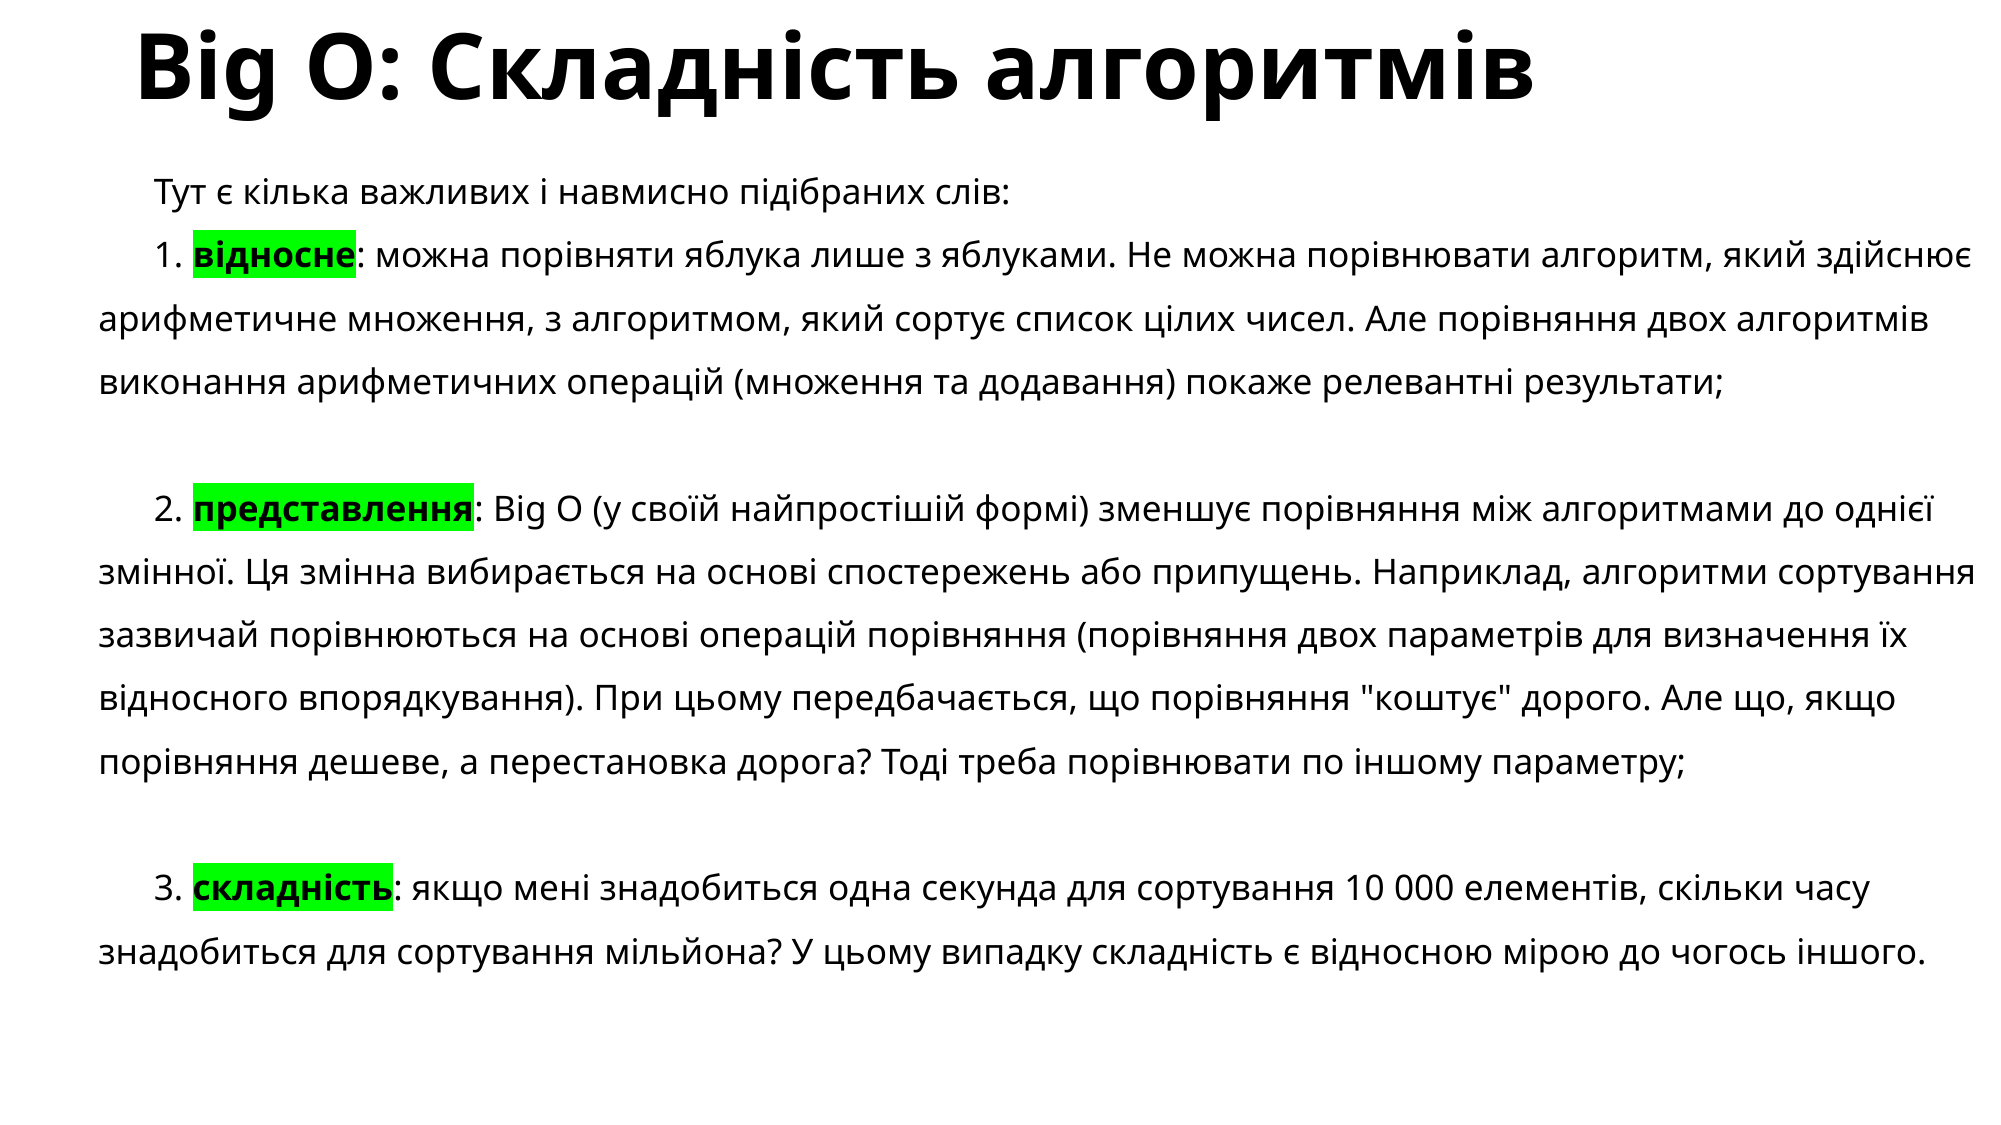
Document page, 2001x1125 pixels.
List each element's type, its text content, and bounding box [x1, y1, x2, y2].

list Тут є кілька важливих і навмисно підібраних слів: 1. відносне: можна порівняти яблука лише з яблуками. Не можна порівнювати алгоритм, який здійснює арифметичне множення, з алгоритмом, який сортує список цілих чисел. Але порівняння двох алгоритмів виконання арифметичних операцій (множення та додавання) покаже релевантні результати; 2. представлення: Big O (у своїй найпростішій формі) зменшує порівняння між алгоритмами до однієї змінної. Ця змінна вибирається на основі спостережень або припущень. Наприклад, алгоритми сортування зазвичай порівнюються на основі операцій порівняння (порівняння двох параметрів для визначення їх відносного впорядкування). При цьому передбачається, що порівняння "коштує" дорого. Але що, якщо порівняння дешеве, а перестановка дорога? Тоді треба порівнювати по іншому параметру; 3. складність: якщо мені знадобиться одна секунда для сортування 10 000 елементів, скільки часу знадобиться для сортування мільйона? У цьому випадку складність є відносною мірою до чогось іншого. [0, 140, 2000, 1125]
title Big O: Складність алгоритмів [0, 0, 2000, 140]
